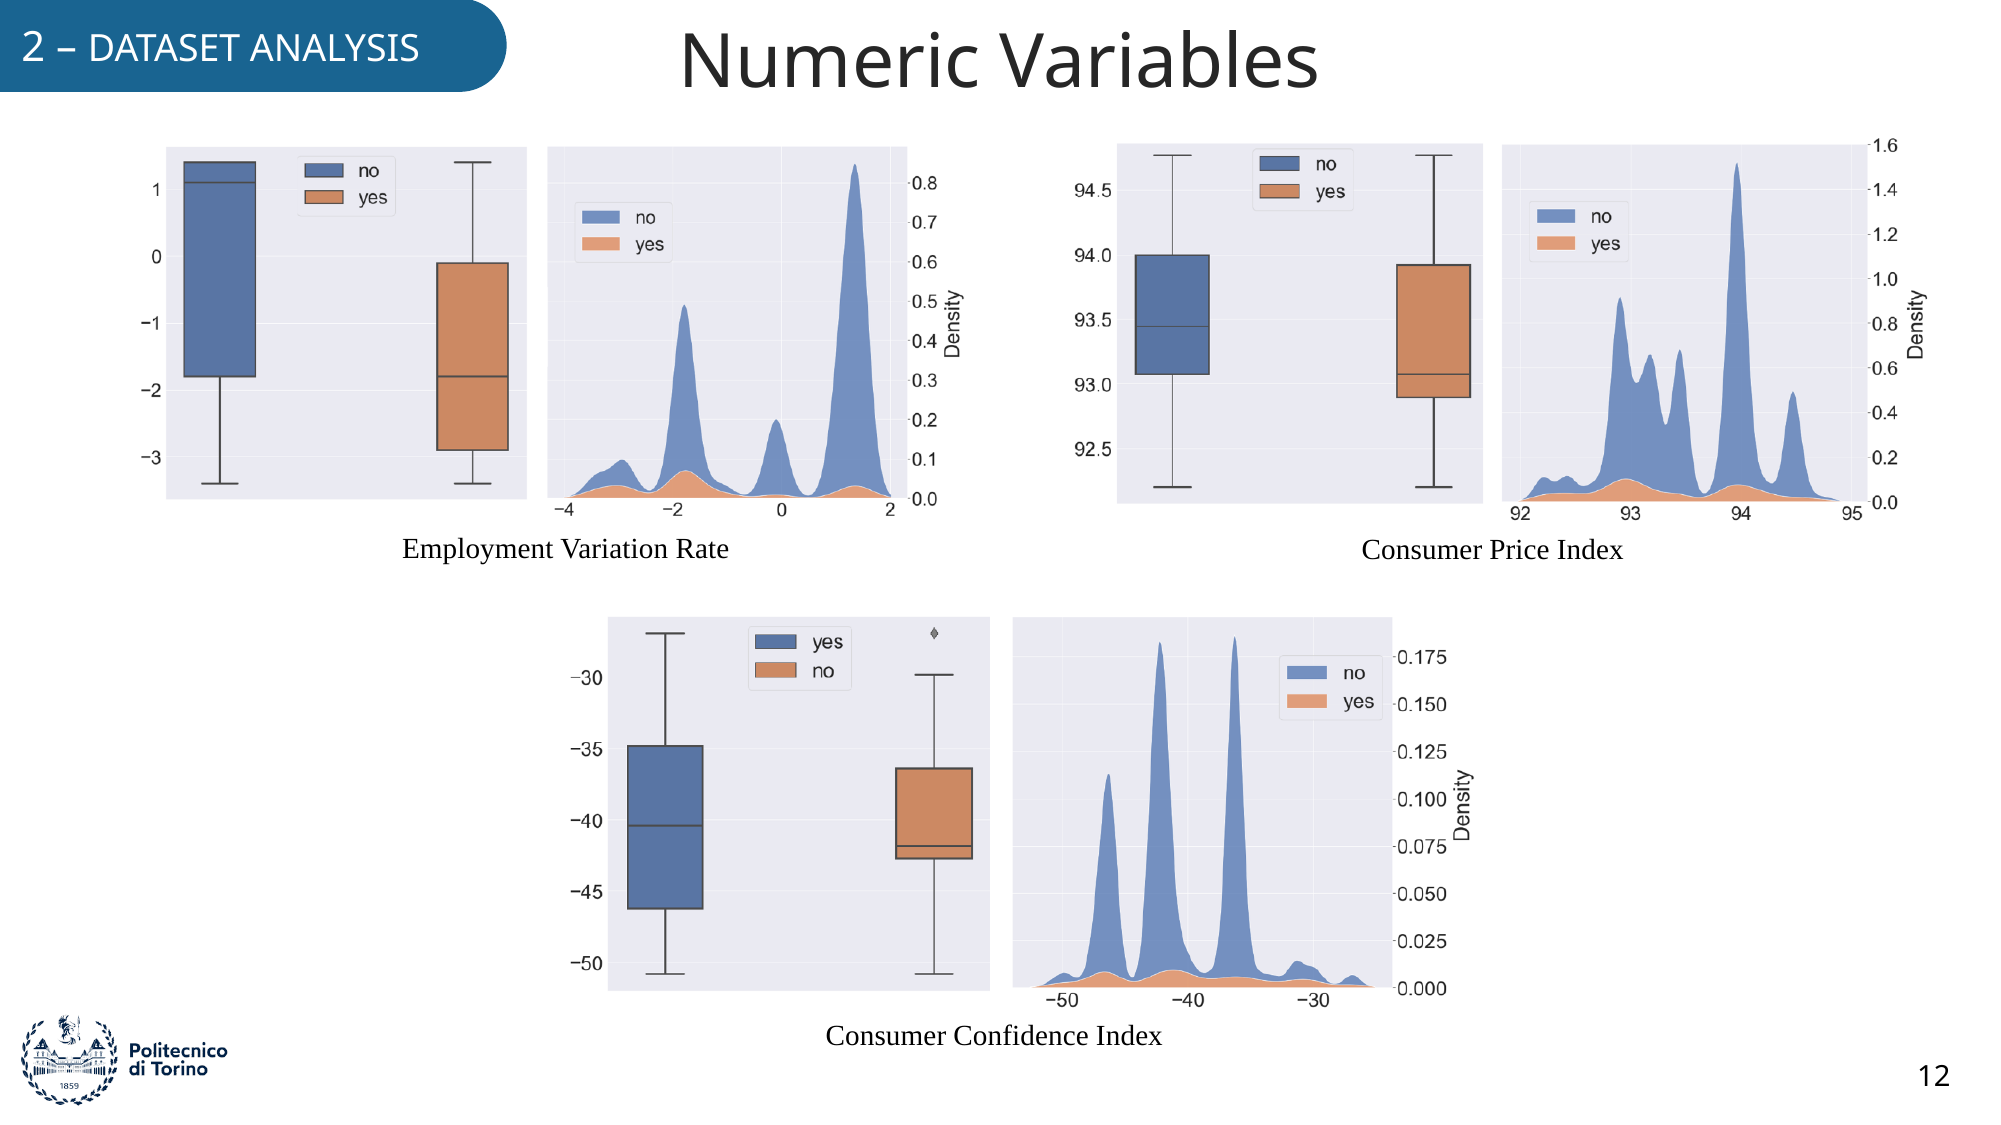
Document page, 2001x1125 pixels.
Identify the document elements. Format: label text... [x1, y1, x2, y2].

text_box 12 [1822, 1044, 1966, 1105]
text_box Consumer Price Index [1243, 521, 1742, 593]
picture [0, 972, 248, 1125]
picture [1067, 132, 1938, 521]
text_box Employment Variation Rate [316, 521, 815, 592]
picture [137, 143, 965, 521]
text_box [93, 123, 1979, 997]
text_box Consumer Confidence Index [745, 1010, 1244, 1079]
text_box Numeric Variables [0, 3, 2000, 123]
picture [565, 613, 1479, 1010]
